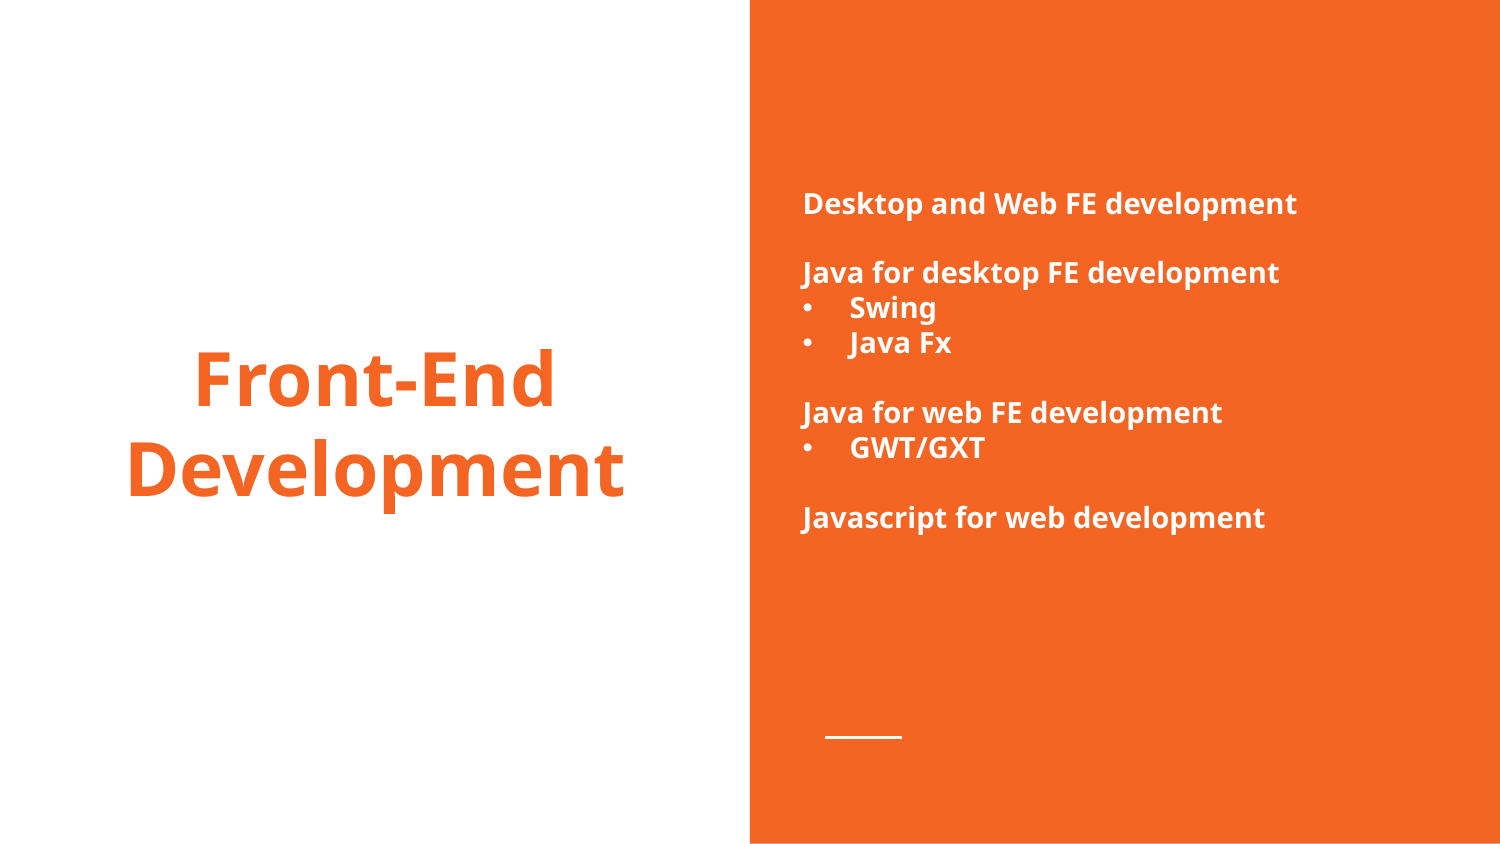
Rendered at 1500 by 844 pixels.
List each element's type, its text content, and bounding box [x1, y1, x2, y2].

list Desktop and Web FE development Java for desktop FE development Swing Java Fx Java for web FE development GWT/GXT Javascript for web development [787, 75, 1418, 750]
title Front-End Development [43, 313, 708, 530]
